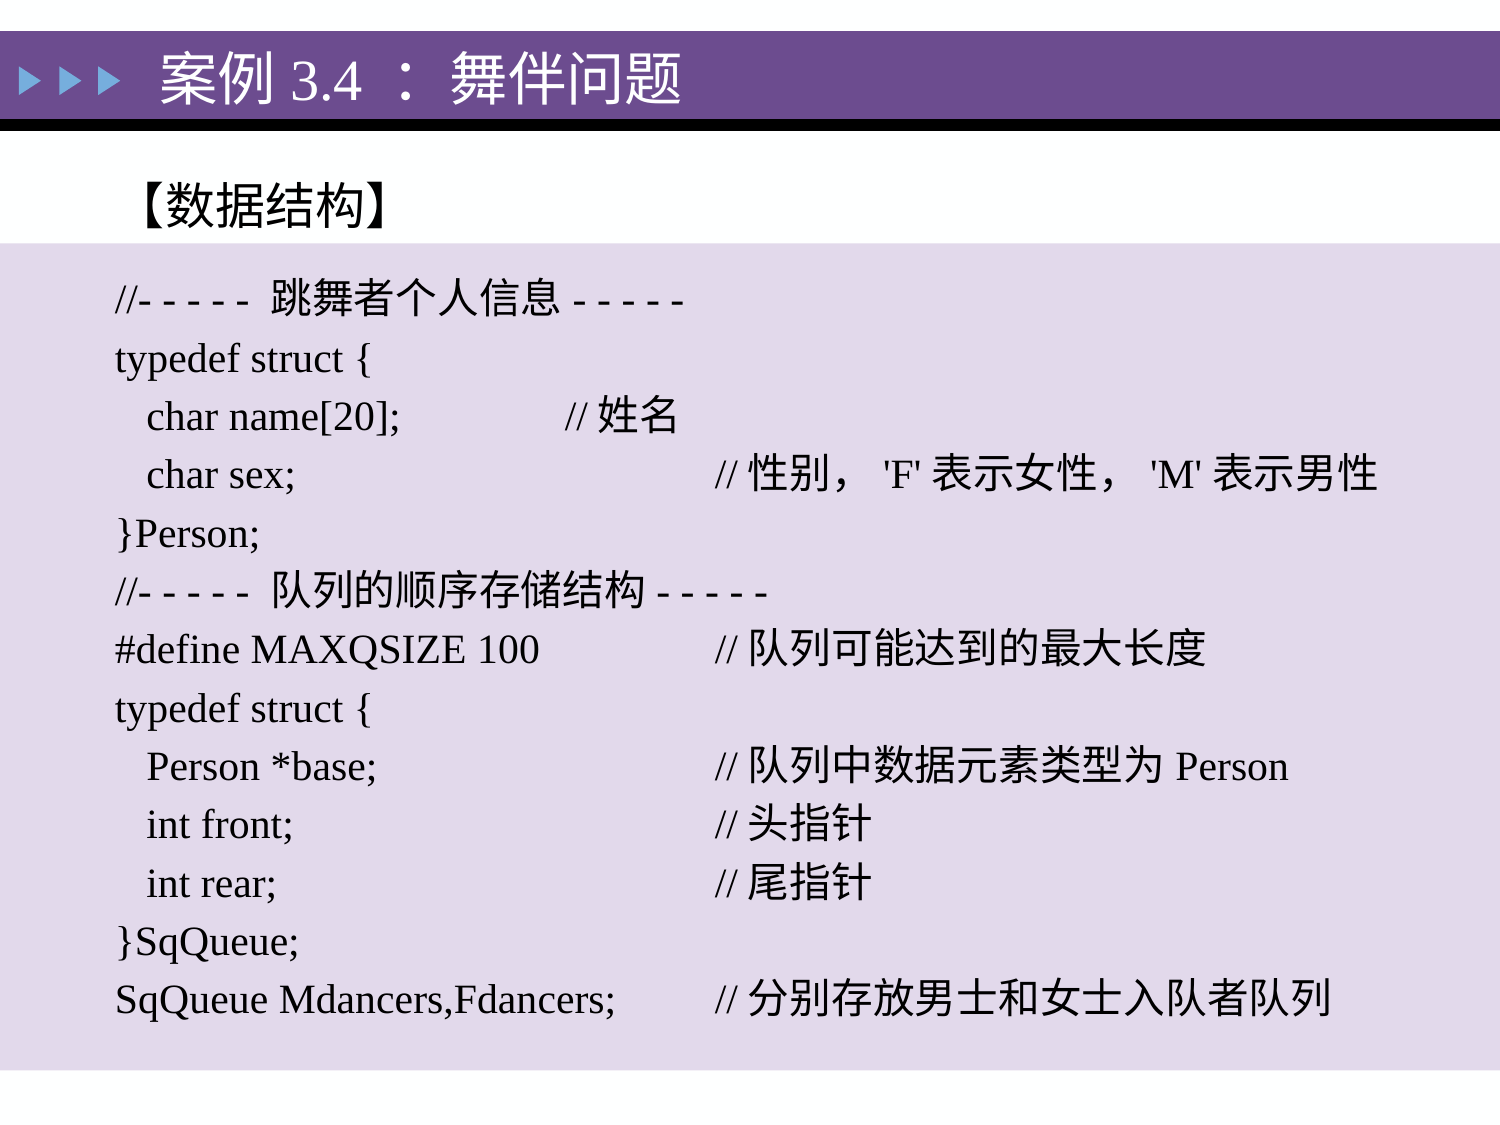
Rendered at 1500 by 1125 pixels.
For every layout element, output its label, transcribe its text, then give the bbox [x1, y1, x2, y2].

text_box [0, 243, 1500, 1071]
text_box 案例3.4 ：舞伴问题 [144, 26, 955, 127]
text_box 【数据结构】 //- - - - - 跳舞者个人信息- - - - - typedef struct { char name[20]; //姓名 char sex; //性别，'F'表示女性，'M'表示男性 }Person; //- - - - - 队列的顺序存储结构- - - - - #define MAXQSIZE 100 //队列可能达到的最大长度 typedef struct { Person *base; //队列中数据元素类型为Person int front; //头指针 int rear; //尾指针 }SqQueue; SqQueue Mdancers,Fdancers; //分别存放男士和女士入队者队列 [100, 167, 1459, 1030]
